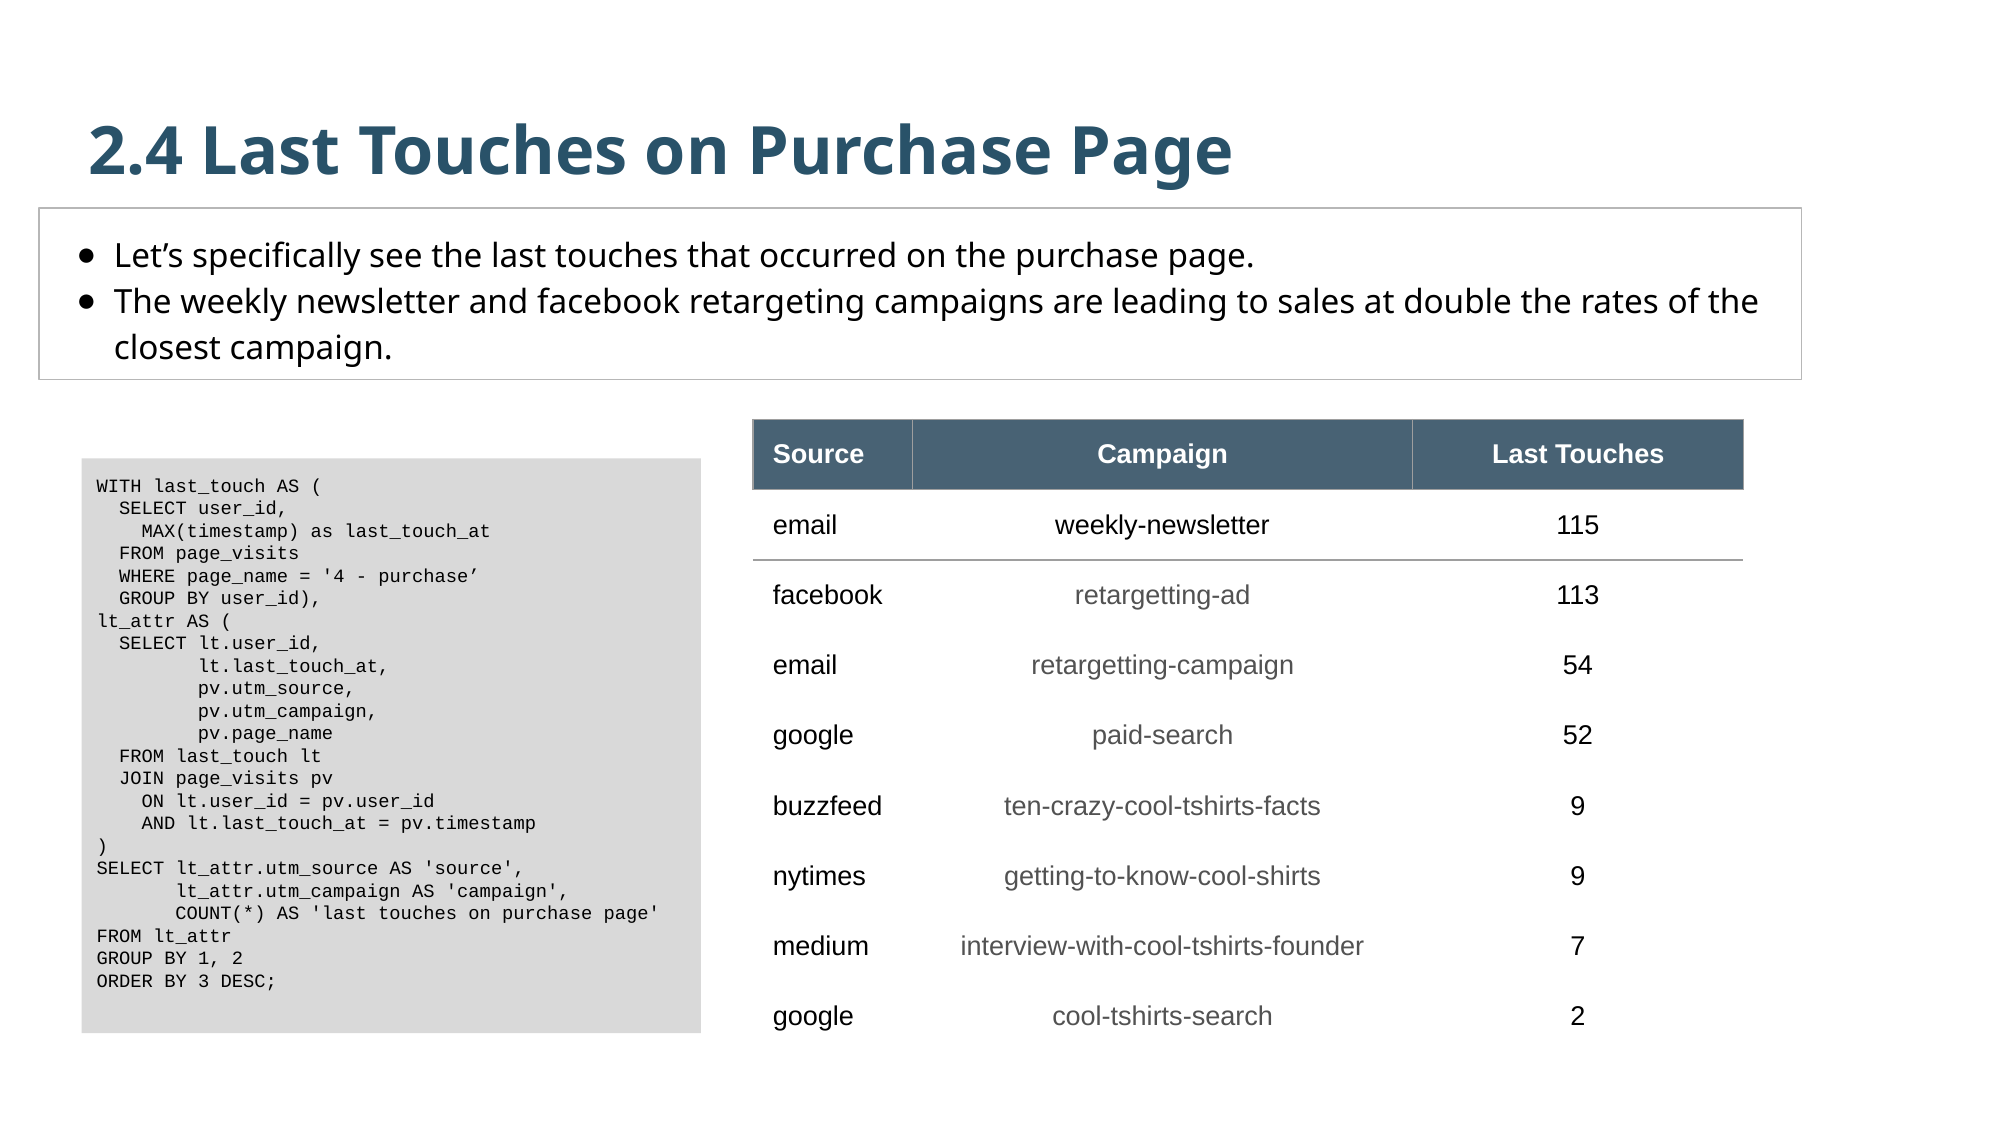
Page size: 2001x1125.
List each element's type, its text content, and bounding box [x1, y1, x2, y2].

table_cell 9 [1413, 771, 1743, 841]
table_header Source [754, 420, 912, 489]
table_header Campaign [913, 420, 1412, 489]
table_cell 7 [1413, 911, 1743, 981]
table_cell google [753, 981, 912, 1052]
table_header Last Touches [1413, 420, 1743, 489]
table_cell paid-search [912, 700, 1413, 771]
table_cell medium [753, 911, 912, 981]
table_cell cool-tshirts-search [912, 981, 1413, 1052]
text_box WITH last_touch AS ( SELECT user_id, MAX(timestamp) as last_touch_at FROM page_visits WHERE page_name = '4 - purchase’ GROUP BY user_id), lt_attr AS ( SELECT lt.user_id, lt.last_touch_at, pv.utm_source, pv.utm_campaign, pv.page_name FROM last_touch lt JOIN page_visits pv ON lt.user_id = pv.user_id AND lt.last_touch_at = pv.timestamp ) SELECT lt_attr.utm_source AS 'source', lt_attr.utm_campaign AS 'campaign', COUNT(*) AS 'last touches on purchase page' FROM lt_attr GROUP BY 1, 2 ORDER BY 3 DESC; [81, 458, 701, 1034]
table_cell weekly-newsletter [912, 490, 1413, 559]
table_cell ten-crazy-cool-tshirts-facts [912, 771, 1413, 841]
table_cell 9 [1413, 841, 1743, 911]
table_cell 2 [1413, 981, 1743, 1052]
table_cell retargetting-ad [912, 561, 1413, 630]
table_cell 52 [1413, 700, 1743, 771]
table_cell nytimes [753, 841, 912, 911]
text_box 2.4 Last Touches on Purchase Page [68, 64, 1932, 209]
table_cell 115 [1413, 490, 1743, 559]
table_cell facebook [753, 561, 912, 630]
table_cell retargetting-campaign [912, 630, 1413, 700]
table_cell buzzfeed [753, 771, 912, 841]
table_cell 113 [1413, 561, 1743, 630]
table_cell 54 [1413, 630, 1743, 700]
table_cell email [753, 490, 912, 559]
table_cell email [753, 630, 912, 700]
table_cell google [753, 700, 912, 771]
table_cell getting-to-know-cool-shirts [912, 841, 1413, 911]
table_cell interview-with-cool-tshirts-founder [912, 911, 1413, 981]
text_box Let’s specifically see the last touches that occurred on the purchase page. The weekly newsletter and facebook retargeting campaigns are leading to sales at double the rates of the closest campaign. [38, 208, 1802, 380]
